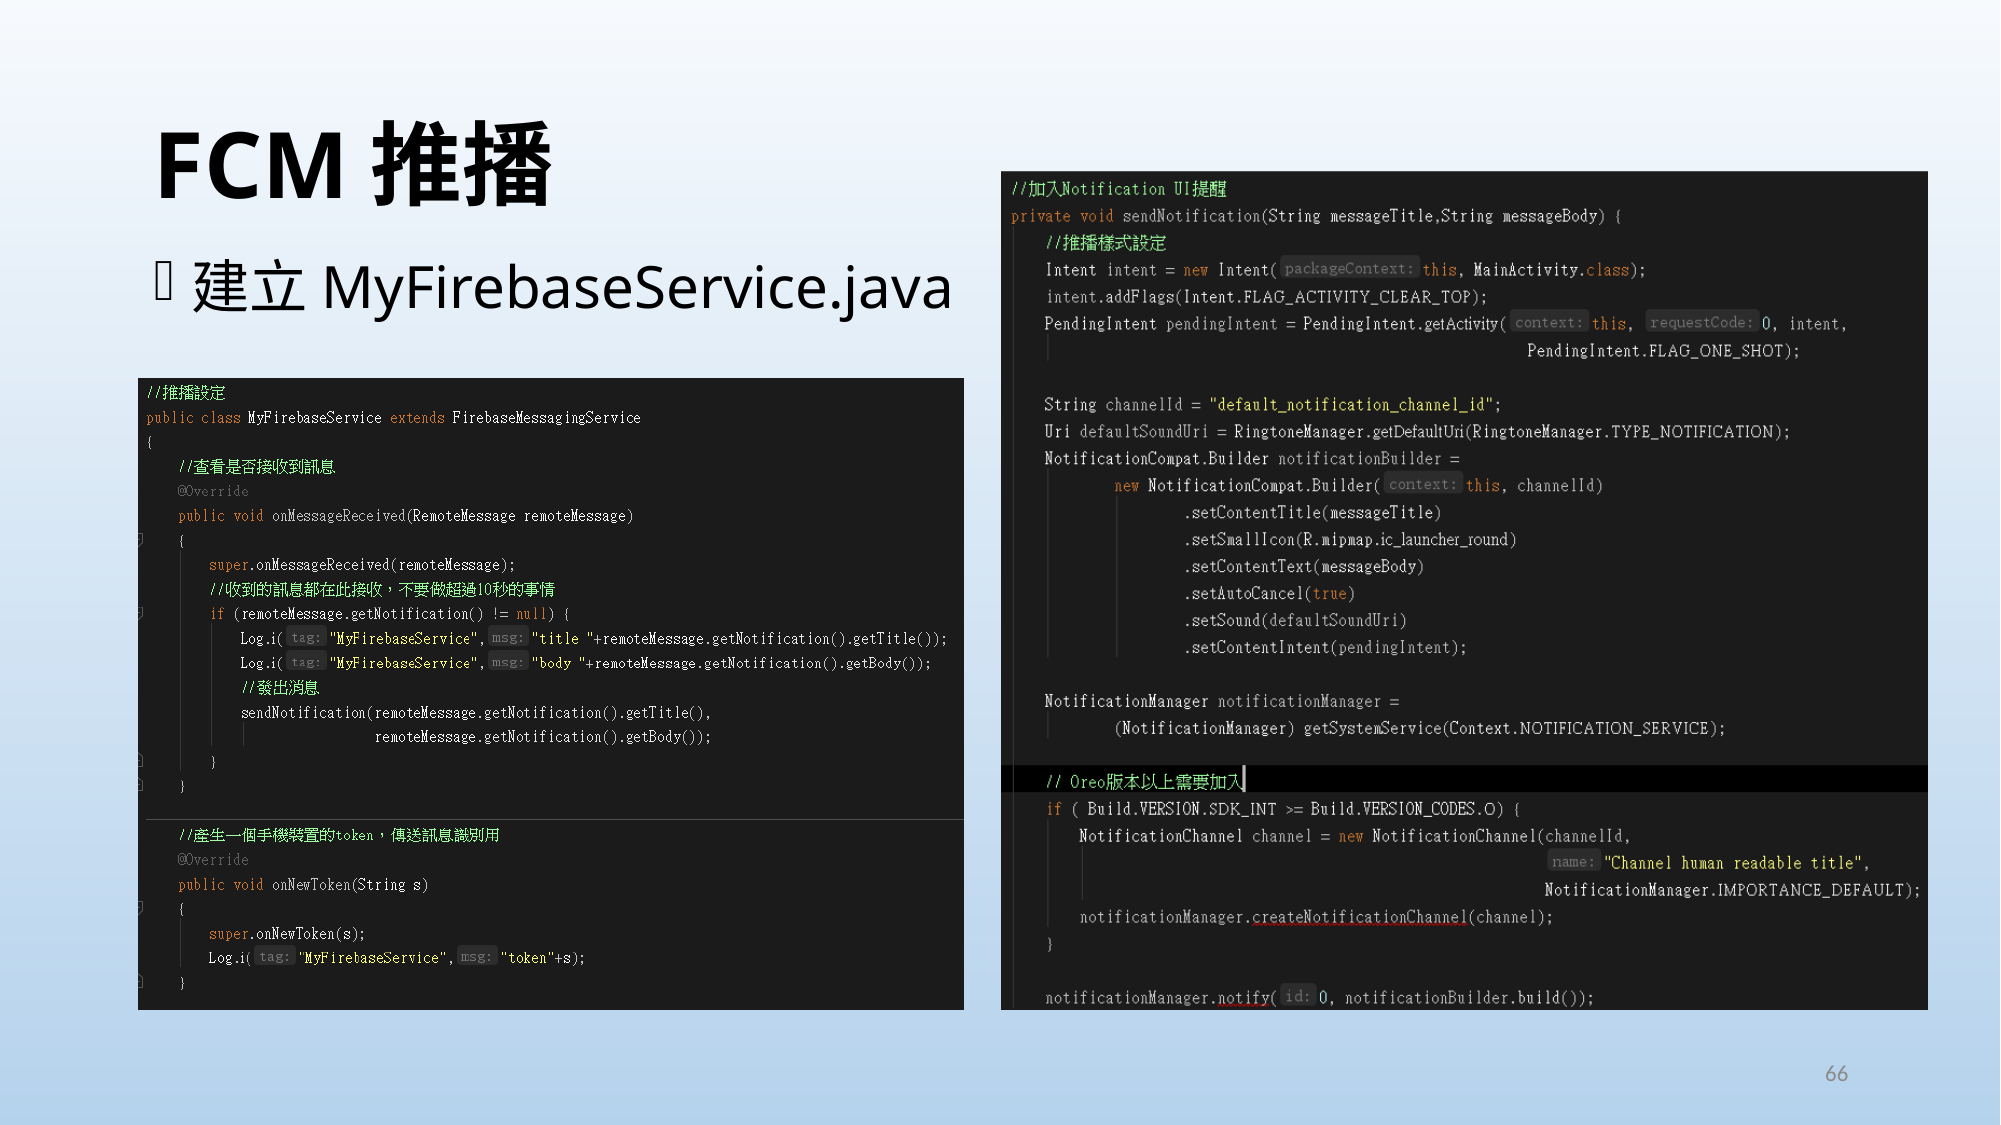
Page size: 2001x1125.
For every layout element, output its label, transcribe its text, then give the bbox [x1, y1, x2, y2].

picture [138, 378, 964, 1010]
slide_number 66 [1413, 1042, 1864, 1103]
title FCM推播 [138, 60, 1864, 250]
picture [1001, 171, 1928, 1010]
list 建立MyFirebaseService.java [138, 250, 1001, 965]
